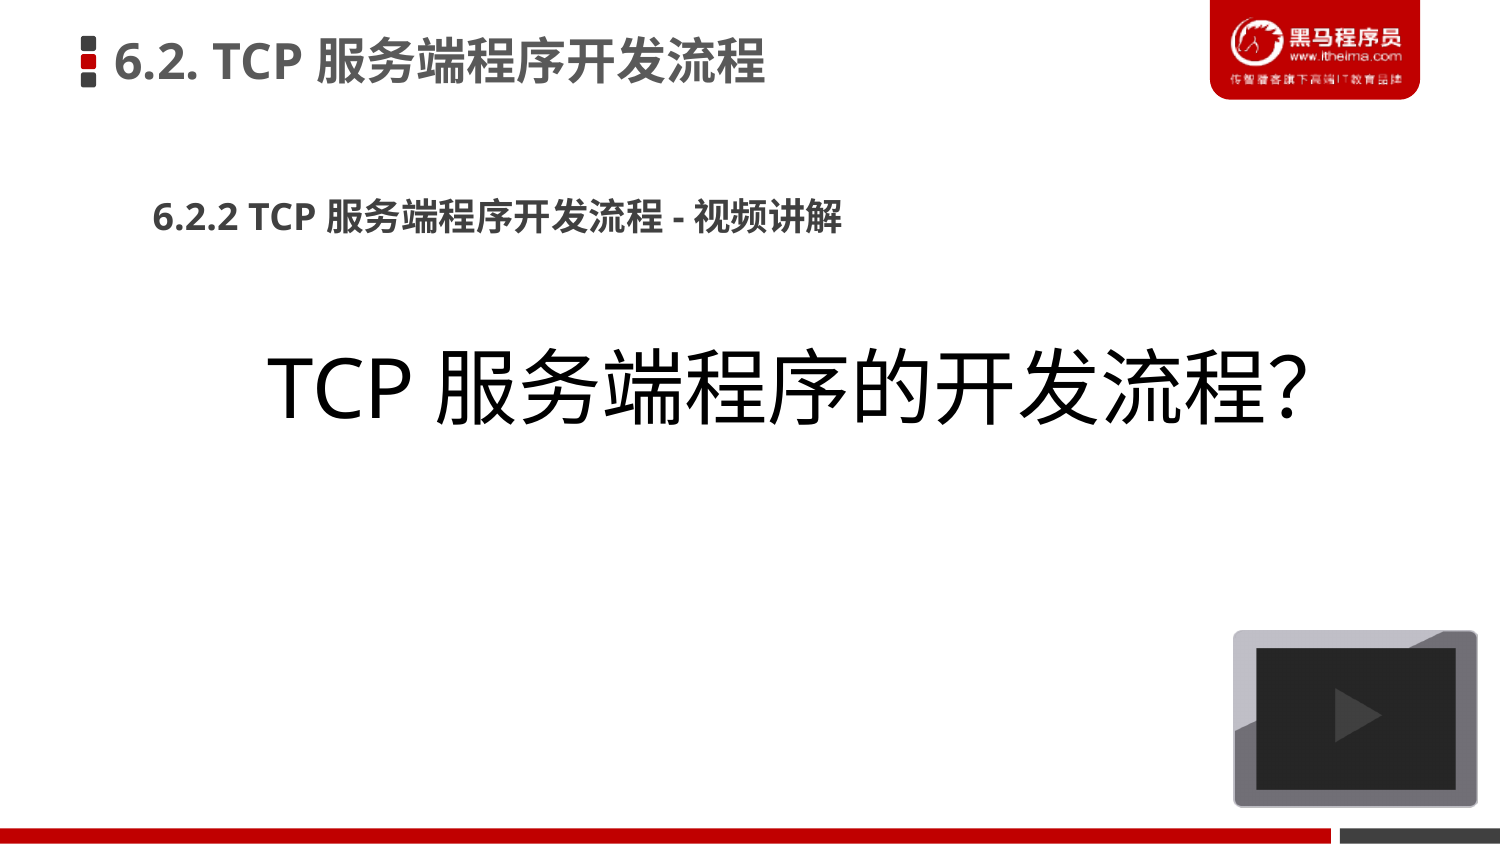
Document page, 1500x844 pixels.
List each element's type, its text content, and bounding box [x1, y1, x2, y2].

picture [1212, 8, 1421, 94]
text_box TCP服务端程序的开发流程？ [242, 327, 1376, 443]
text_box 6.2.2 TCP服务端程序开发流程-视频讲解 [138, 185, 1022, 246]
text_box 6.2. TCP服务端程序开发流程 [103, 0, 987, 130]
picture [1232, 630, 1478, 809]
